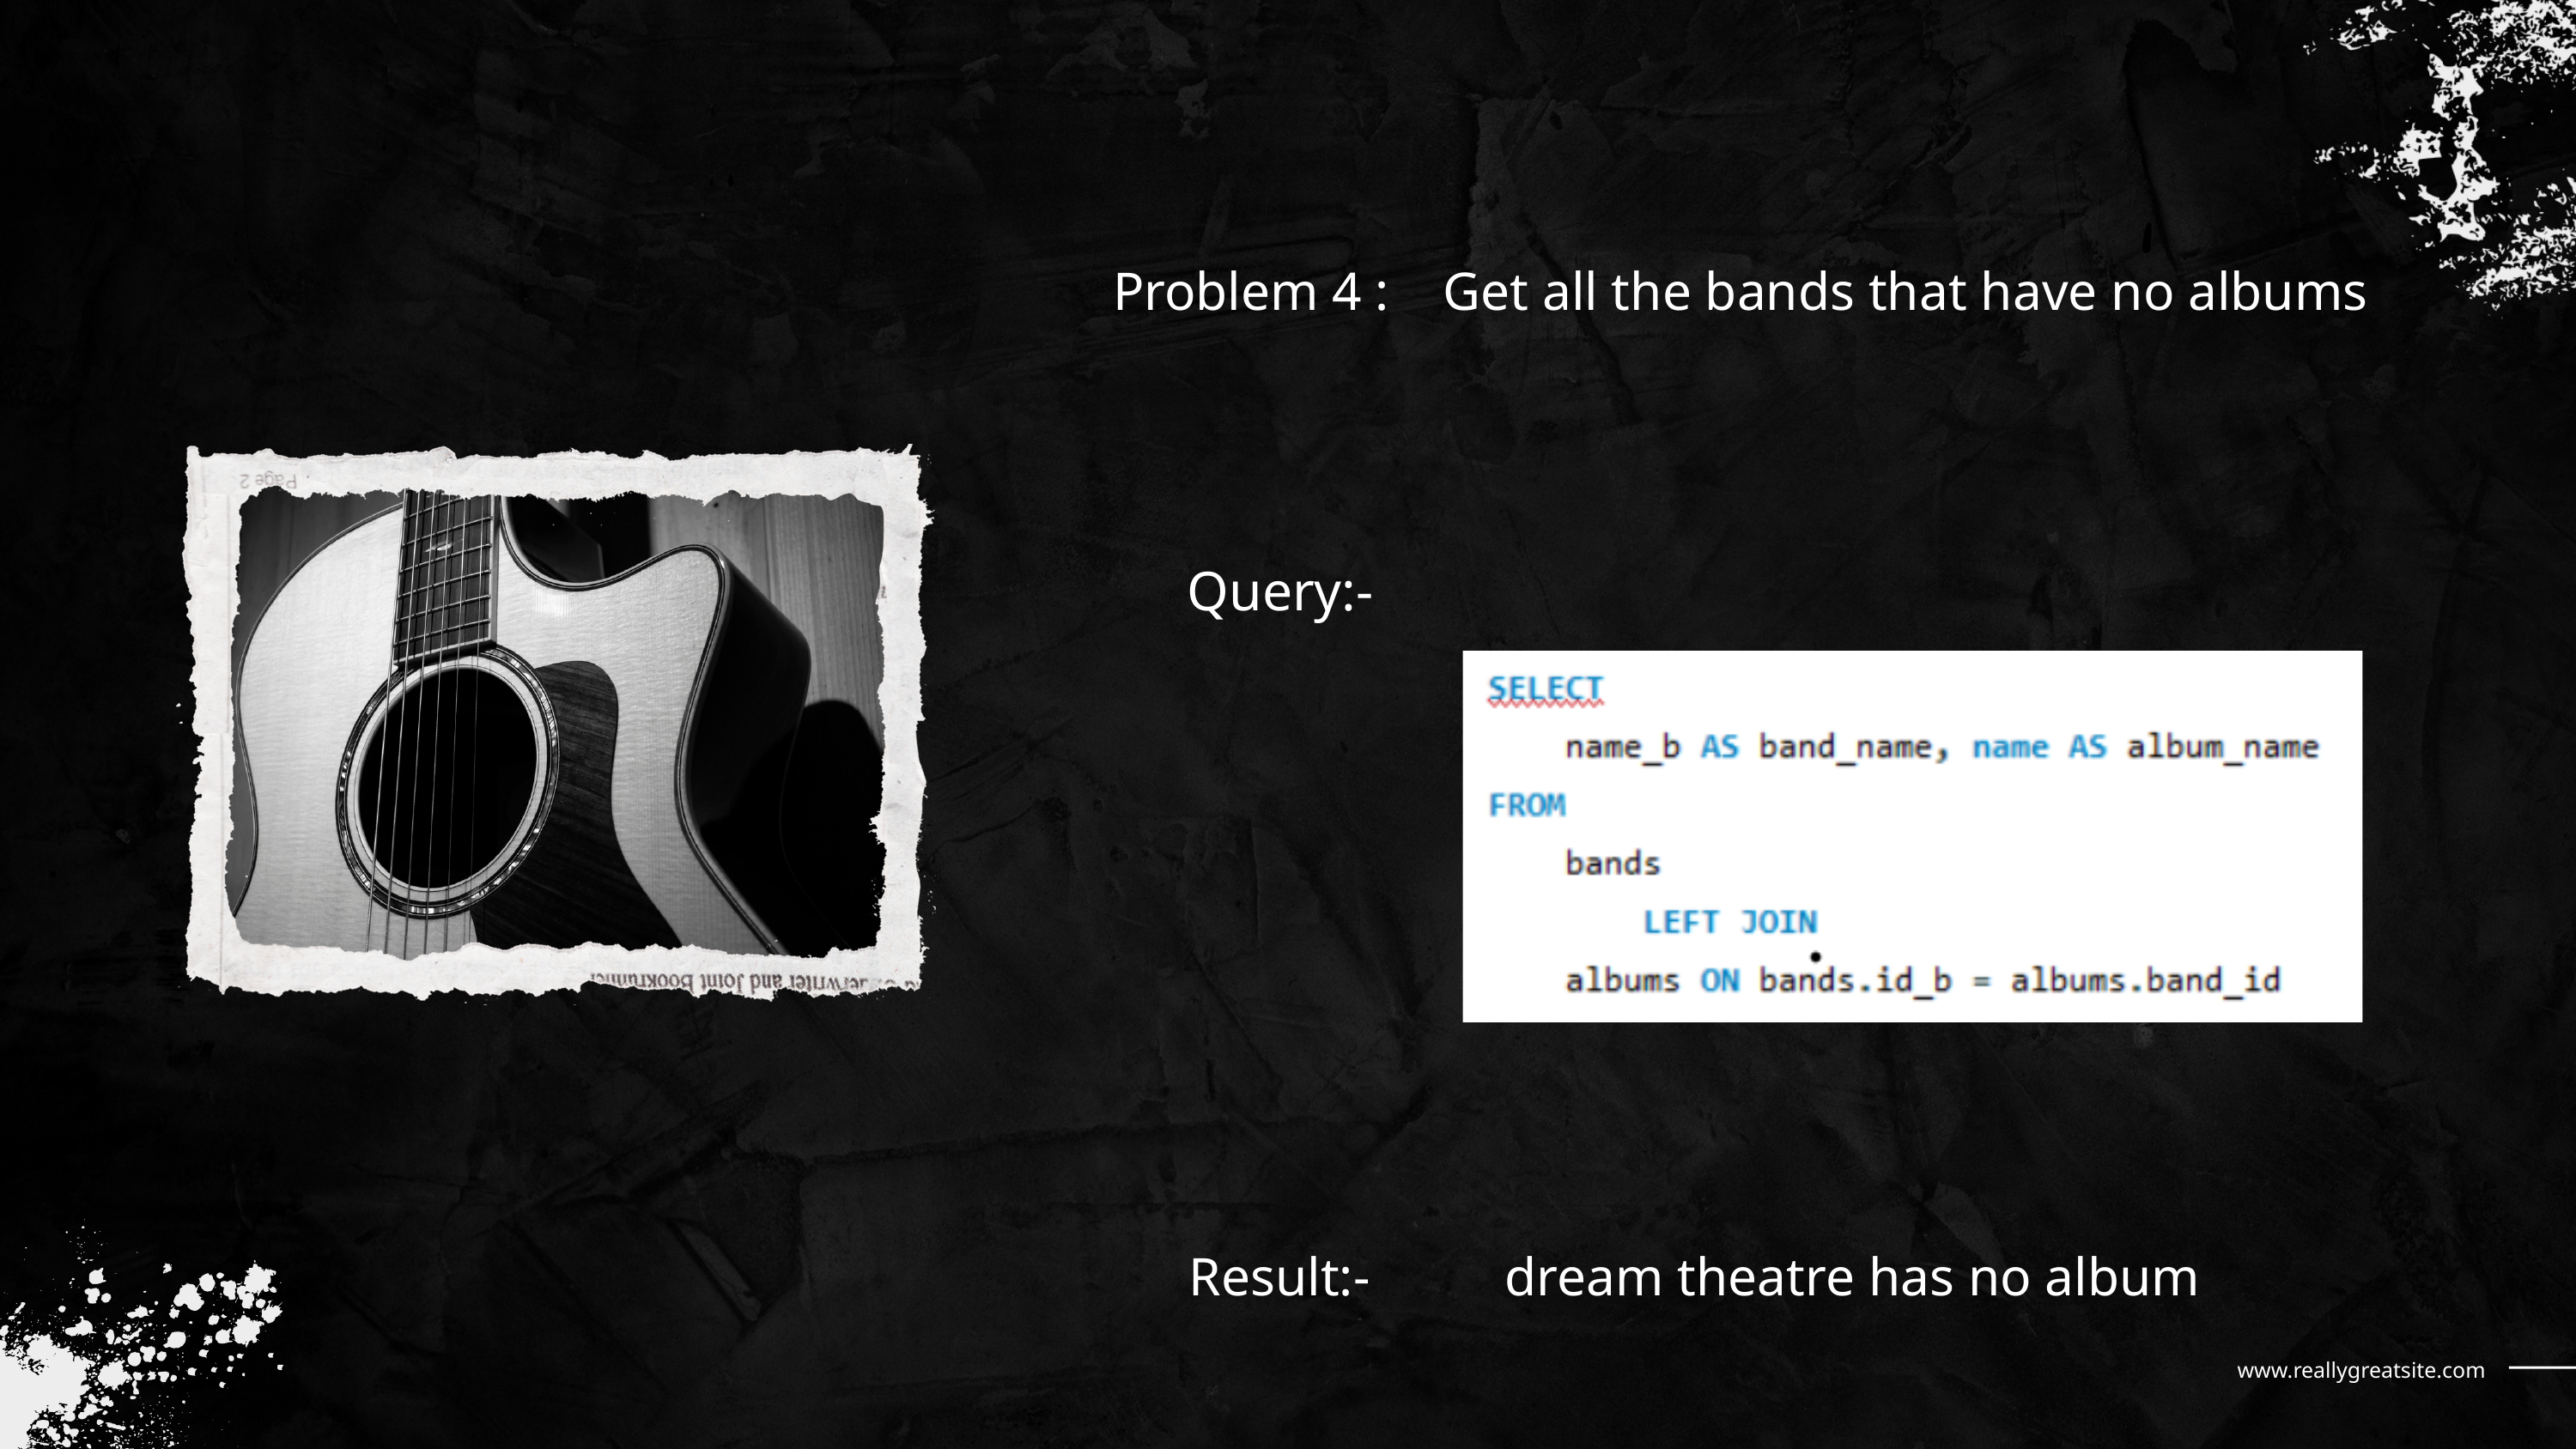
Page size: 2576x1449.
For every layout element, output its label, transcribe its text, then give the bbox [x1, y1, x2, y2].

text_box Result:- dream theatre has no album [1188, 1234, 2576, 1307]
text_box Query:- [1187, 546, 1560, 622]
text_box [0, 0, 2576, 1449]
text_box Problem 4 : Get all the bands that have no albums [1113, 248, 2538, 321]
text_box [1462, 651, 2363, 1022]
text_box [174, 443, 937, 1005]
text_box [0, 1187, 286, 1449]
text_box www.reallygreatsite.com [2166, 1352, 2487, 1383]
text_box [2251, 0, 2576, 375]
